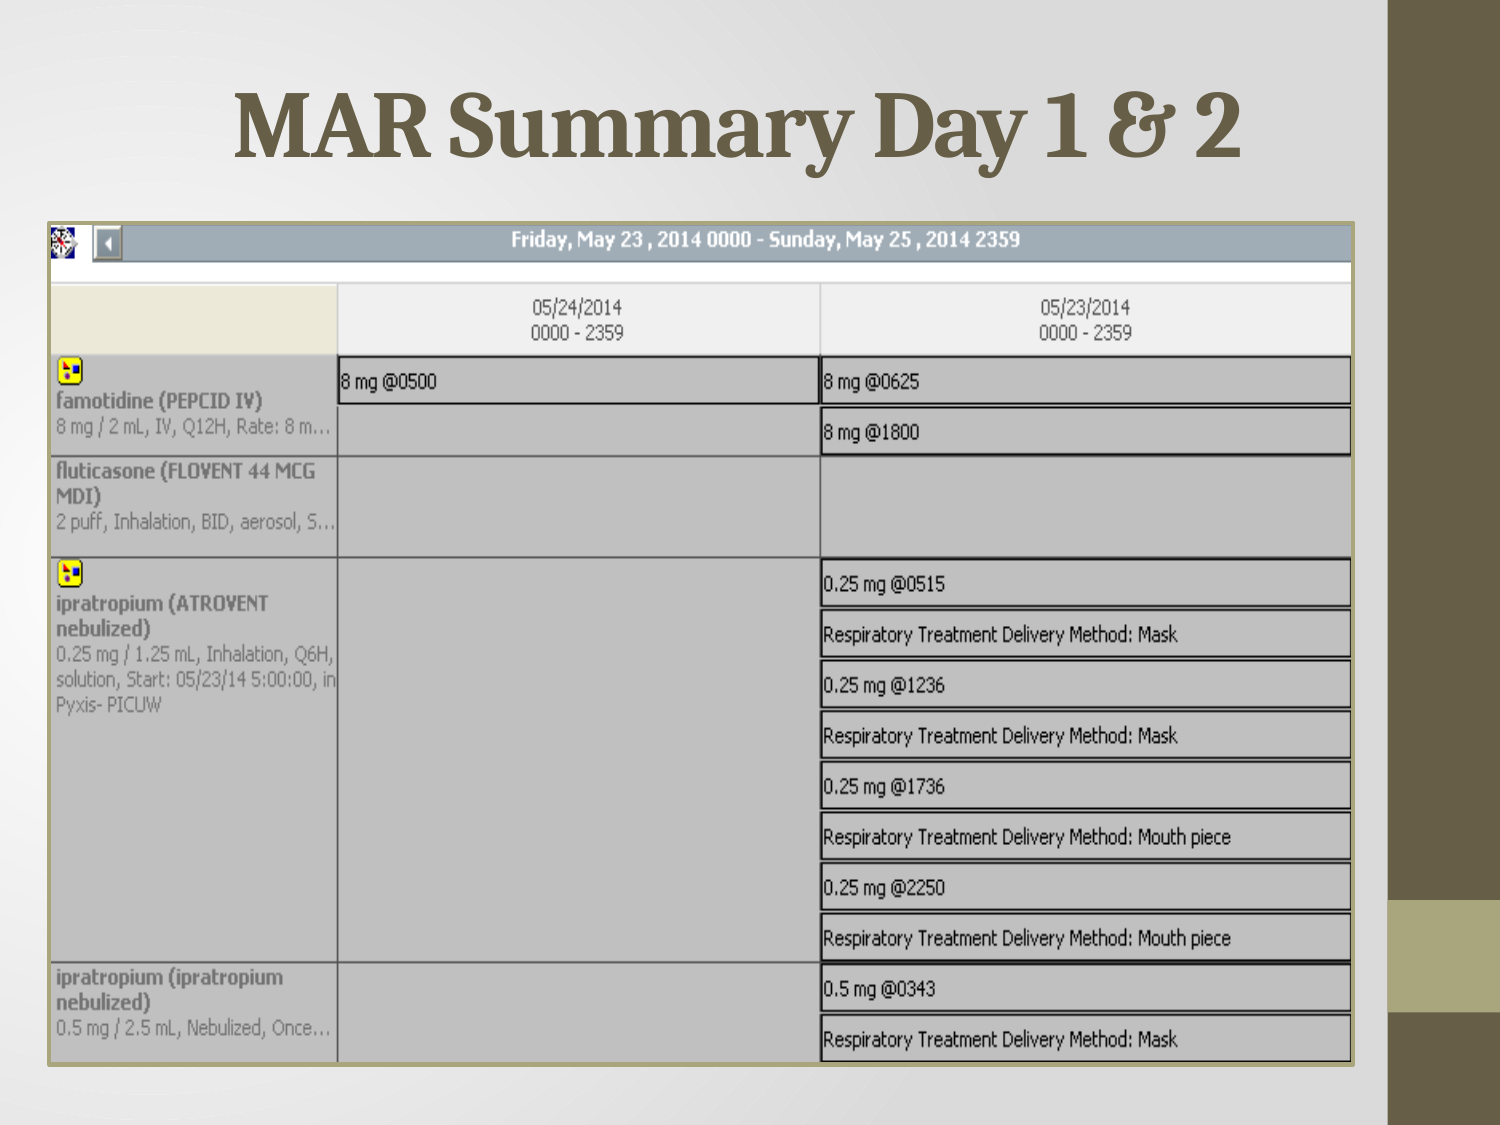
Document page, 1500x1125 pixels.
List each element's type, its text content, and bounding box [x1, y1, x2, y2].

title MAR Summary Day 1 & 2 [137, 24, 1338, 215]
picture [50, 224, 1352, 1063]
